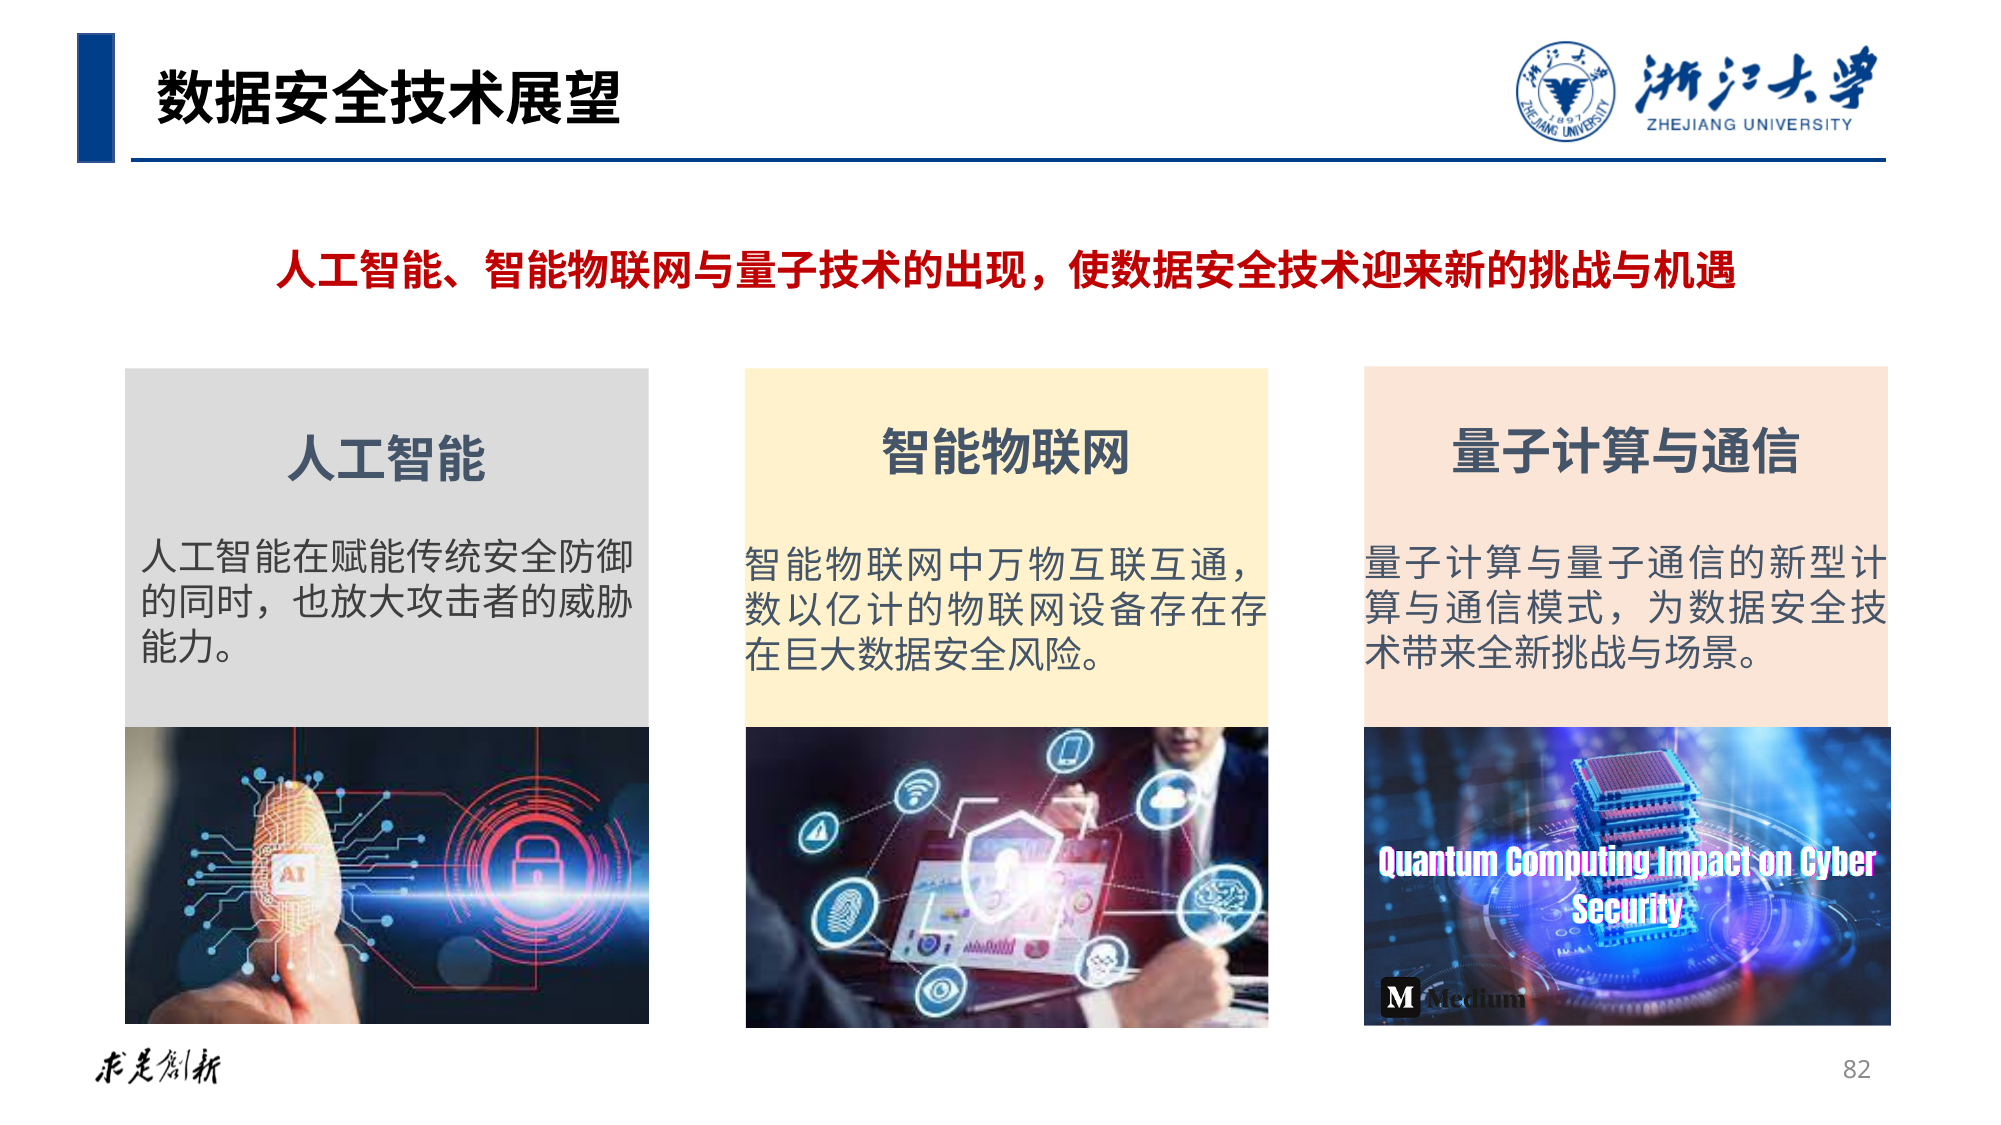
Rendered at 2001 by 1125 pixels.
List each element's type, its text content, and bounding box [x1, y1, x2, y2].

text_box 数据安全技术展望 [118, 53, 661, 171]
slide_number 82 [1548, 1041, 1887, 1101]
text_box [125, 368, 649, 1024]
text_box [744, 368, 1269, 1028]
picture [76, 1036, 239, 1096]
picture [1488, 24, 1887, 146]
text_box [1364, 366, 1891, 1028]
text_box 人工智能、智能物联网与量子技术的出现，使数据安全技术迎来新的挑战与机遇 [125, 243, 1888, 294]
